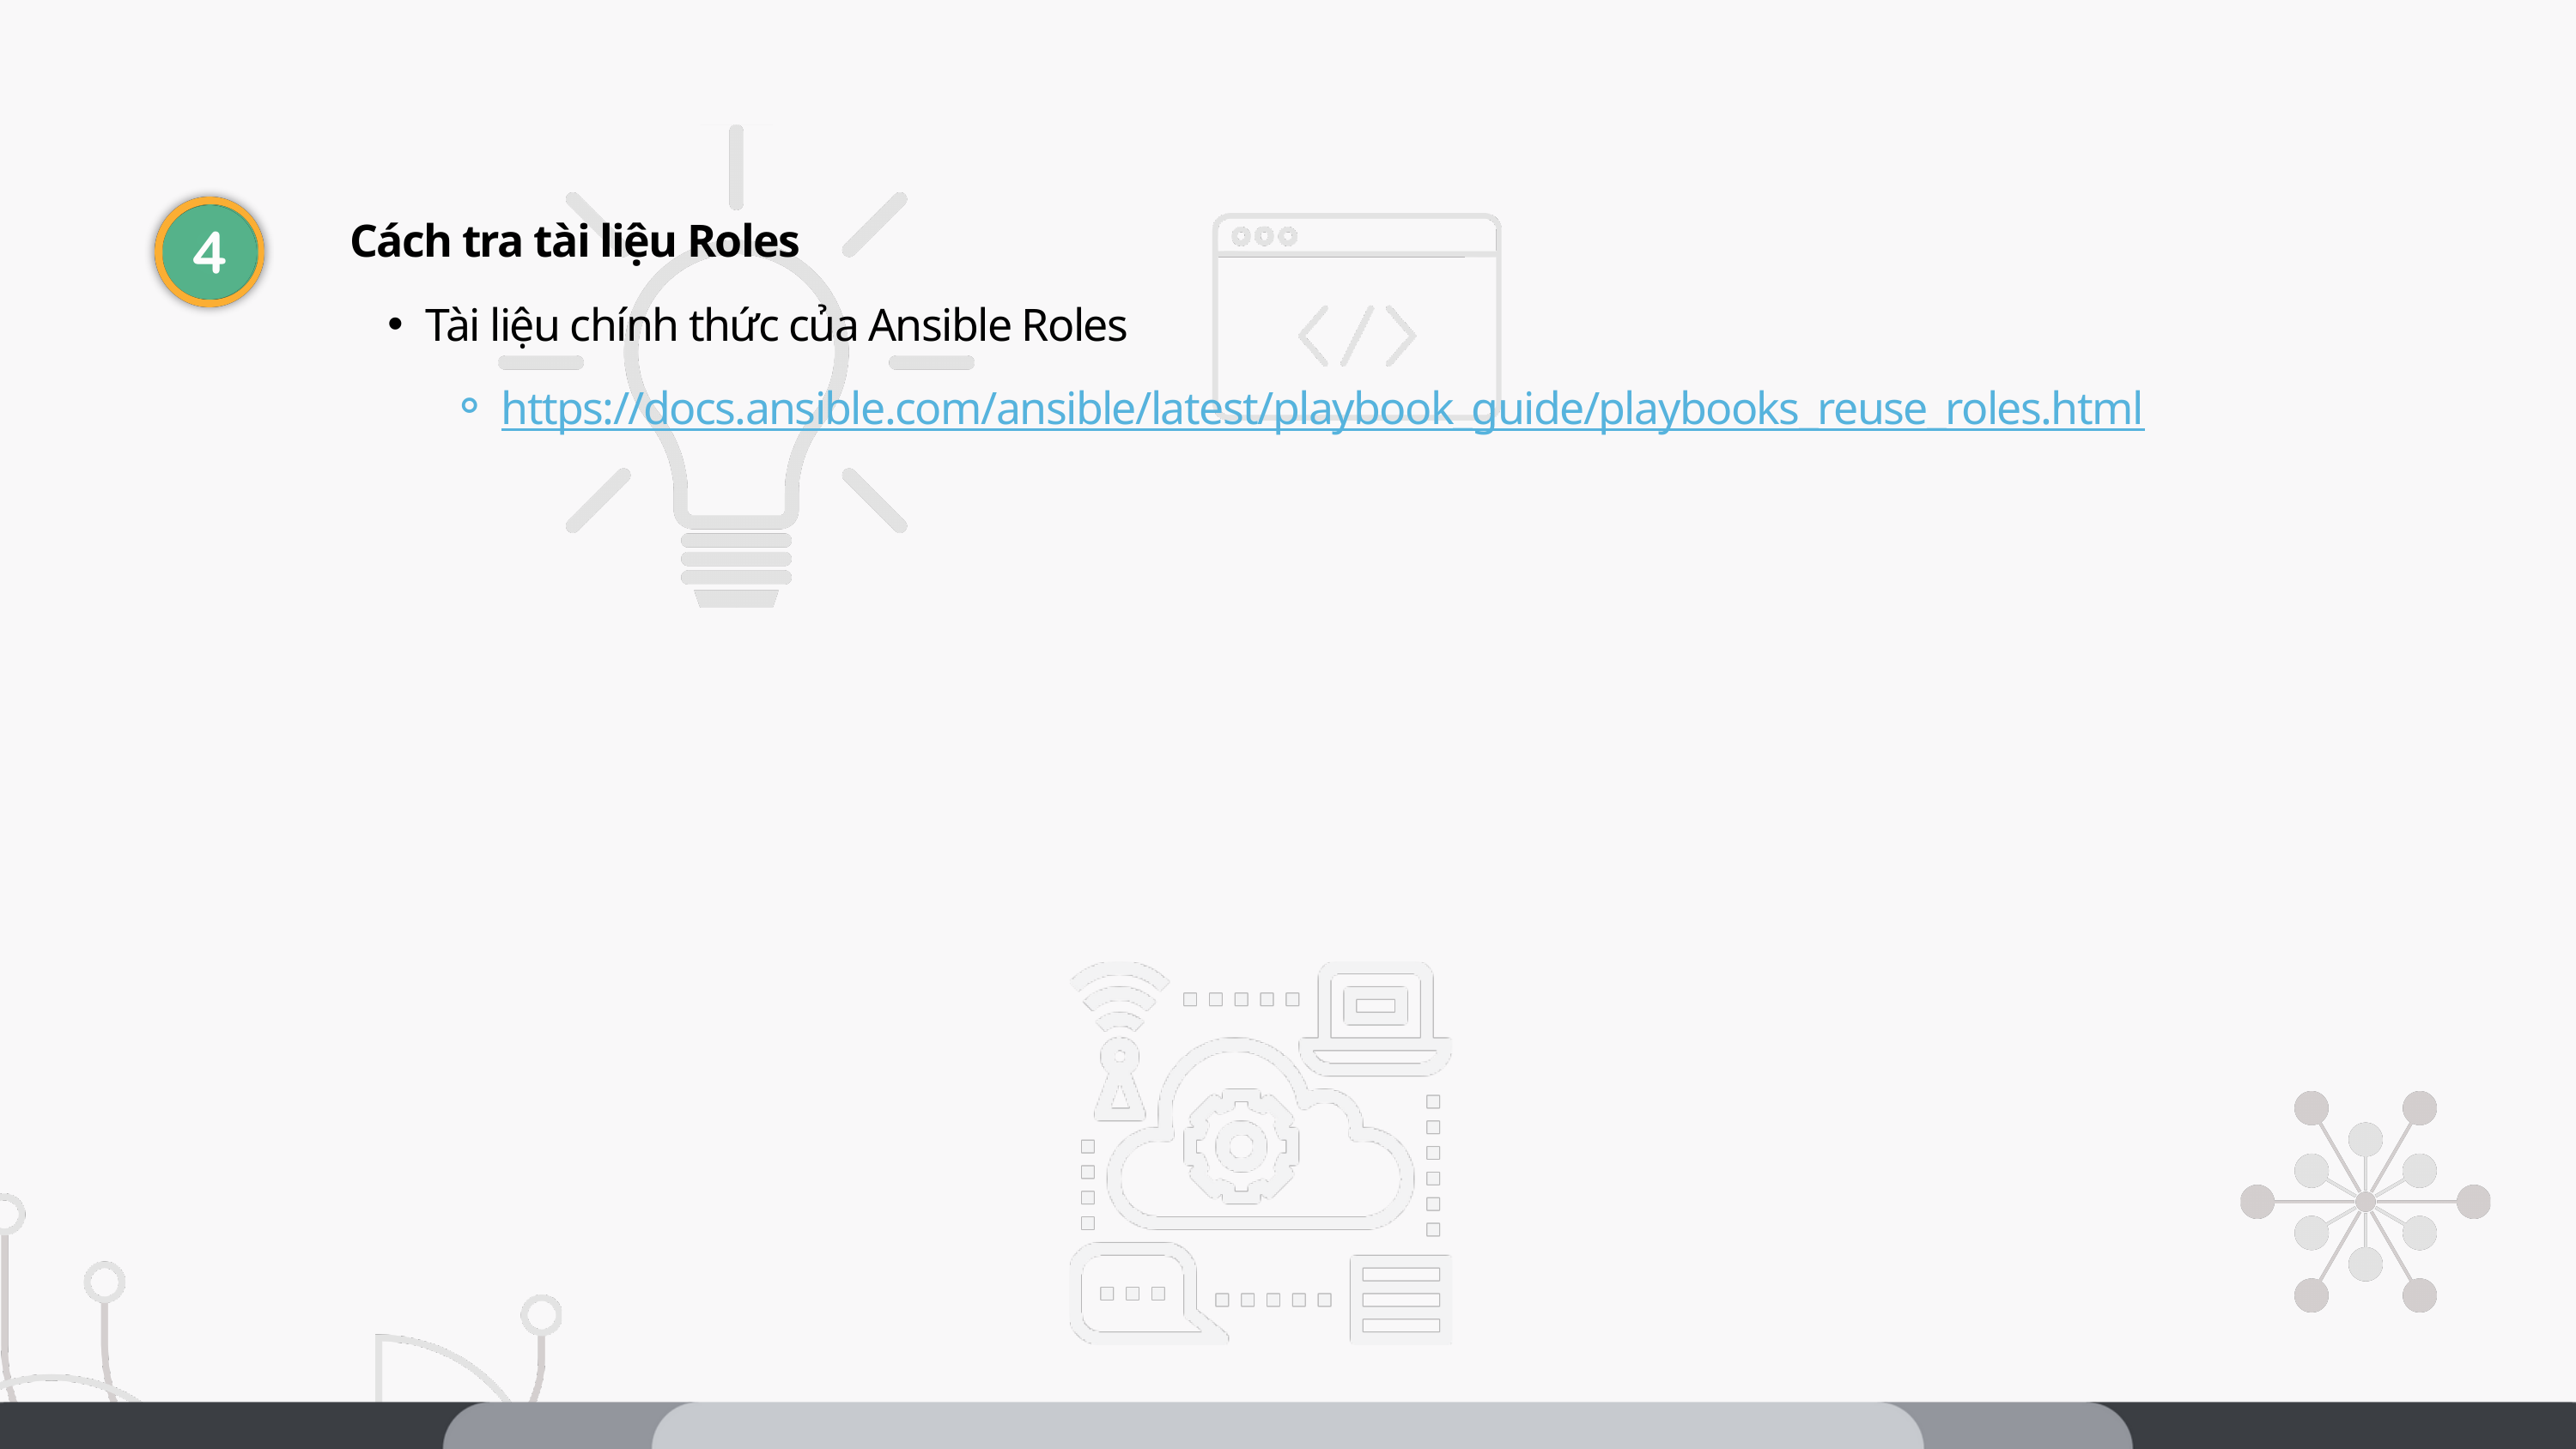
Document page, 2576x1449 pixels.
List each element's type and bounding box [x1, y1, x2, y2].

text_box [2494, 1389, 2576, 1449]
text_box [0, 124, 2491, 1449]
